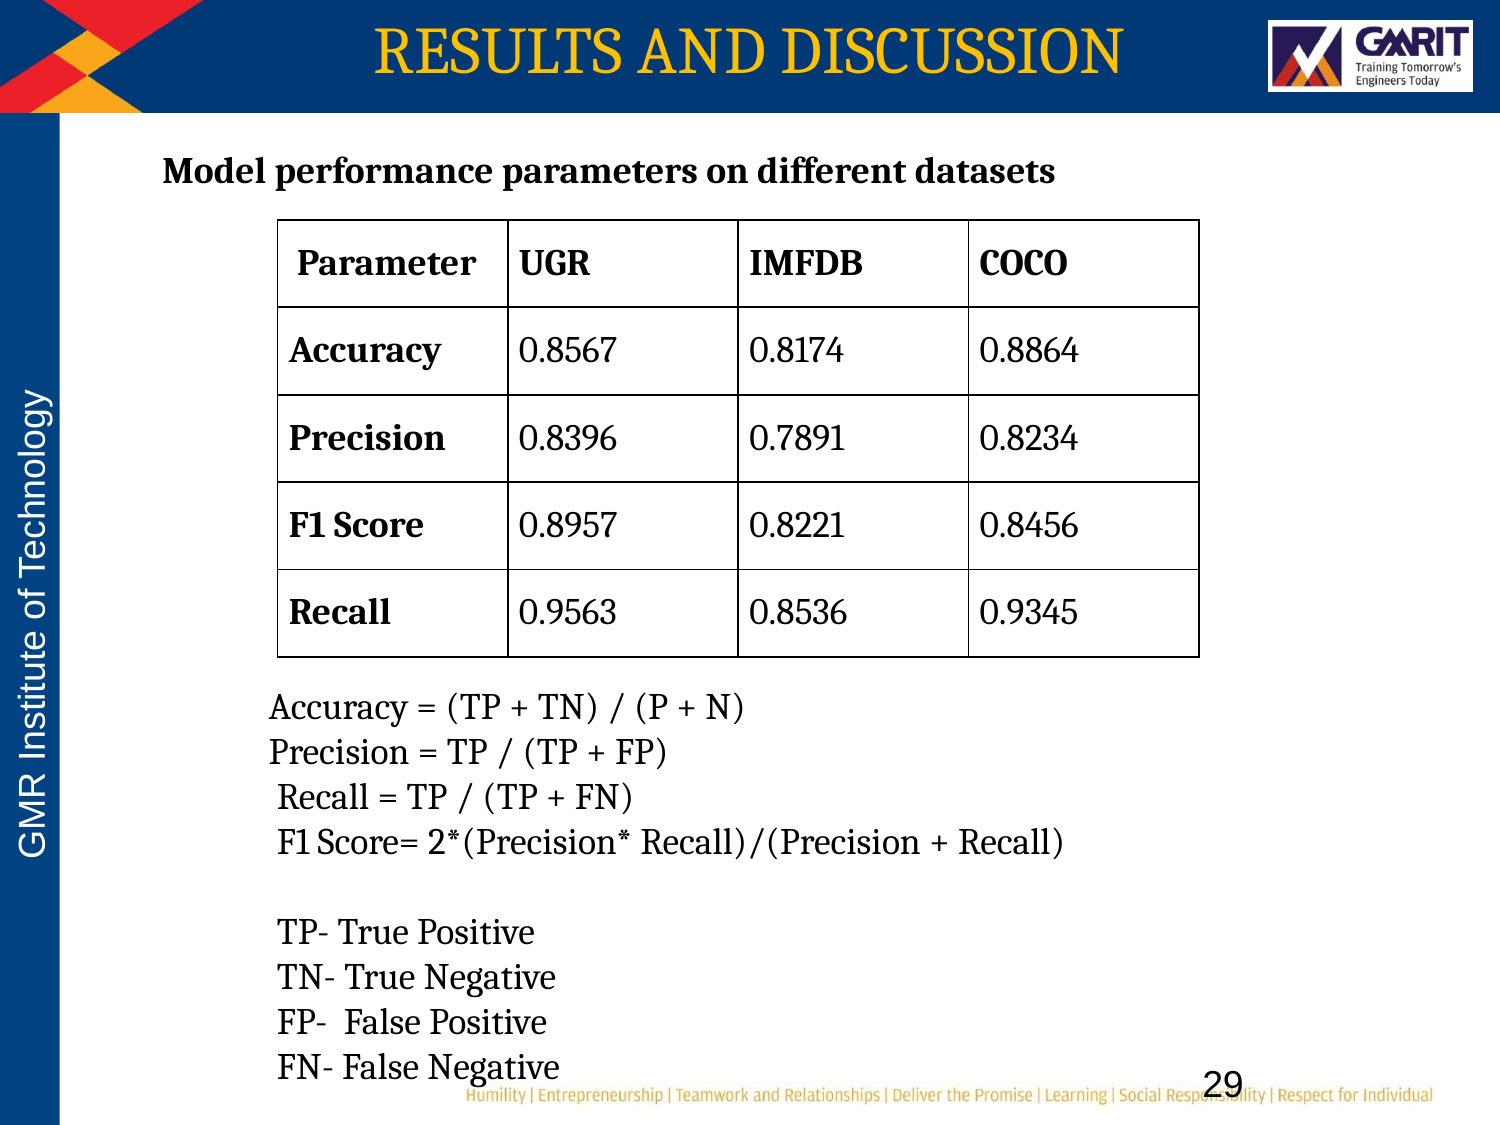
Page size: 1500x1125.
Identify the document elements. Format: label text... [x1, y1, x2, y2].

table_header Parameter [278, 221, 507, 306]
table_cell Precision [278, 396, 507, 481]
table_cell 0.8174 [739, 308, 968, 394]
table_cell 0.8536 [739, 570, 968, 656]
table_header UGR [509, 221, 737, 306]
table_cell 0.8396 [509, 396, 737, 481]
table_cell Recall [278, 570, 507, 656]
table_cell 0.8957 [509, 483, 737, 569]
picture [0, 0, 75, 113]
slide_number 29 [1187, 1052, 1500, 1104]
table_cell Accuracy [278, 308, 507, 394]
text_box Accuracy = (TP + TN) / (P + N) Precision = TP / (TP + FP) Recall = TP / (TP + FN) F1 Score= 2*(Precision* Recall)/(Precision + Recall) TP- True Positive TN- True Negative FP- False Positive FN- False Negative [253, 674, 1459, 1094]
table_cell 0.8567 [509, 308, 737, 394]
table_header COCO [969, 221, 1198, 306]
table_cell F1 Score [278, 483, 507, 569]
picture [1425, 0, 1500, 113]
table_cell 0.7891 [739, 396, 968, 481]
text_box Model performance parameters on different datasets [147, 116, 1129, 199]
table_cell 0.8221 [739, 483, 968, 569]
table_cell 0.9563 [509, 570, 737, 656]
title RESULTS AND DISCUSSION [75, 0, 1425, 233]
picture [462, 1094, 1438, 1107]
table_cell 0.8864 [969, 308, 1198, 394]
table_cell 0.8456 [969, 483, 1198, 569]
table_cell 0.8234 [969, 396, 1198, 481]
table_cell 0.9345 [969, 570, 1198, 656]
table_header IMFDB [739, 221, 968, 306]
